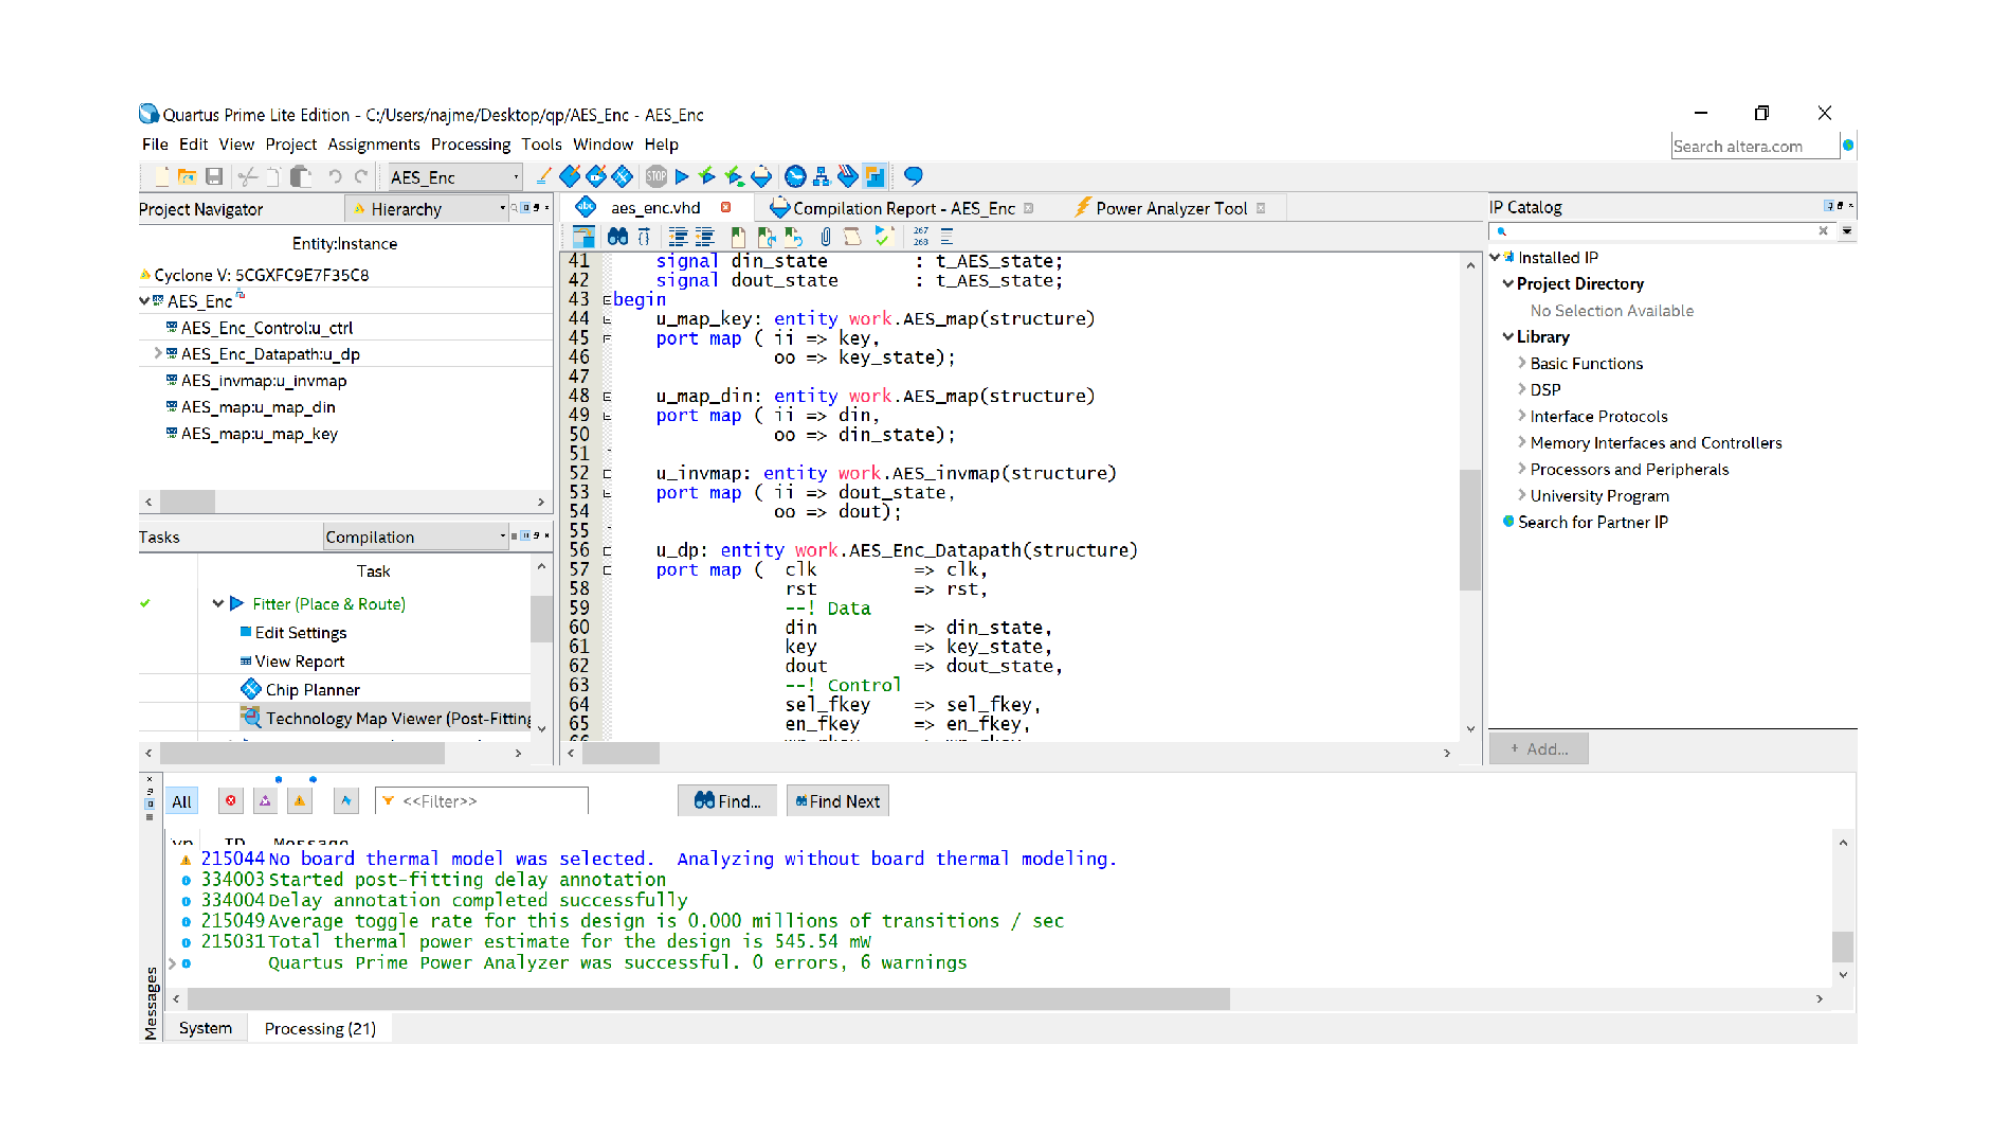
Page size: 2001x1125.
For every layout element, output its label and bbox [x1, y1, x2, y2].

picture [138, 99, 1863, 1044]
